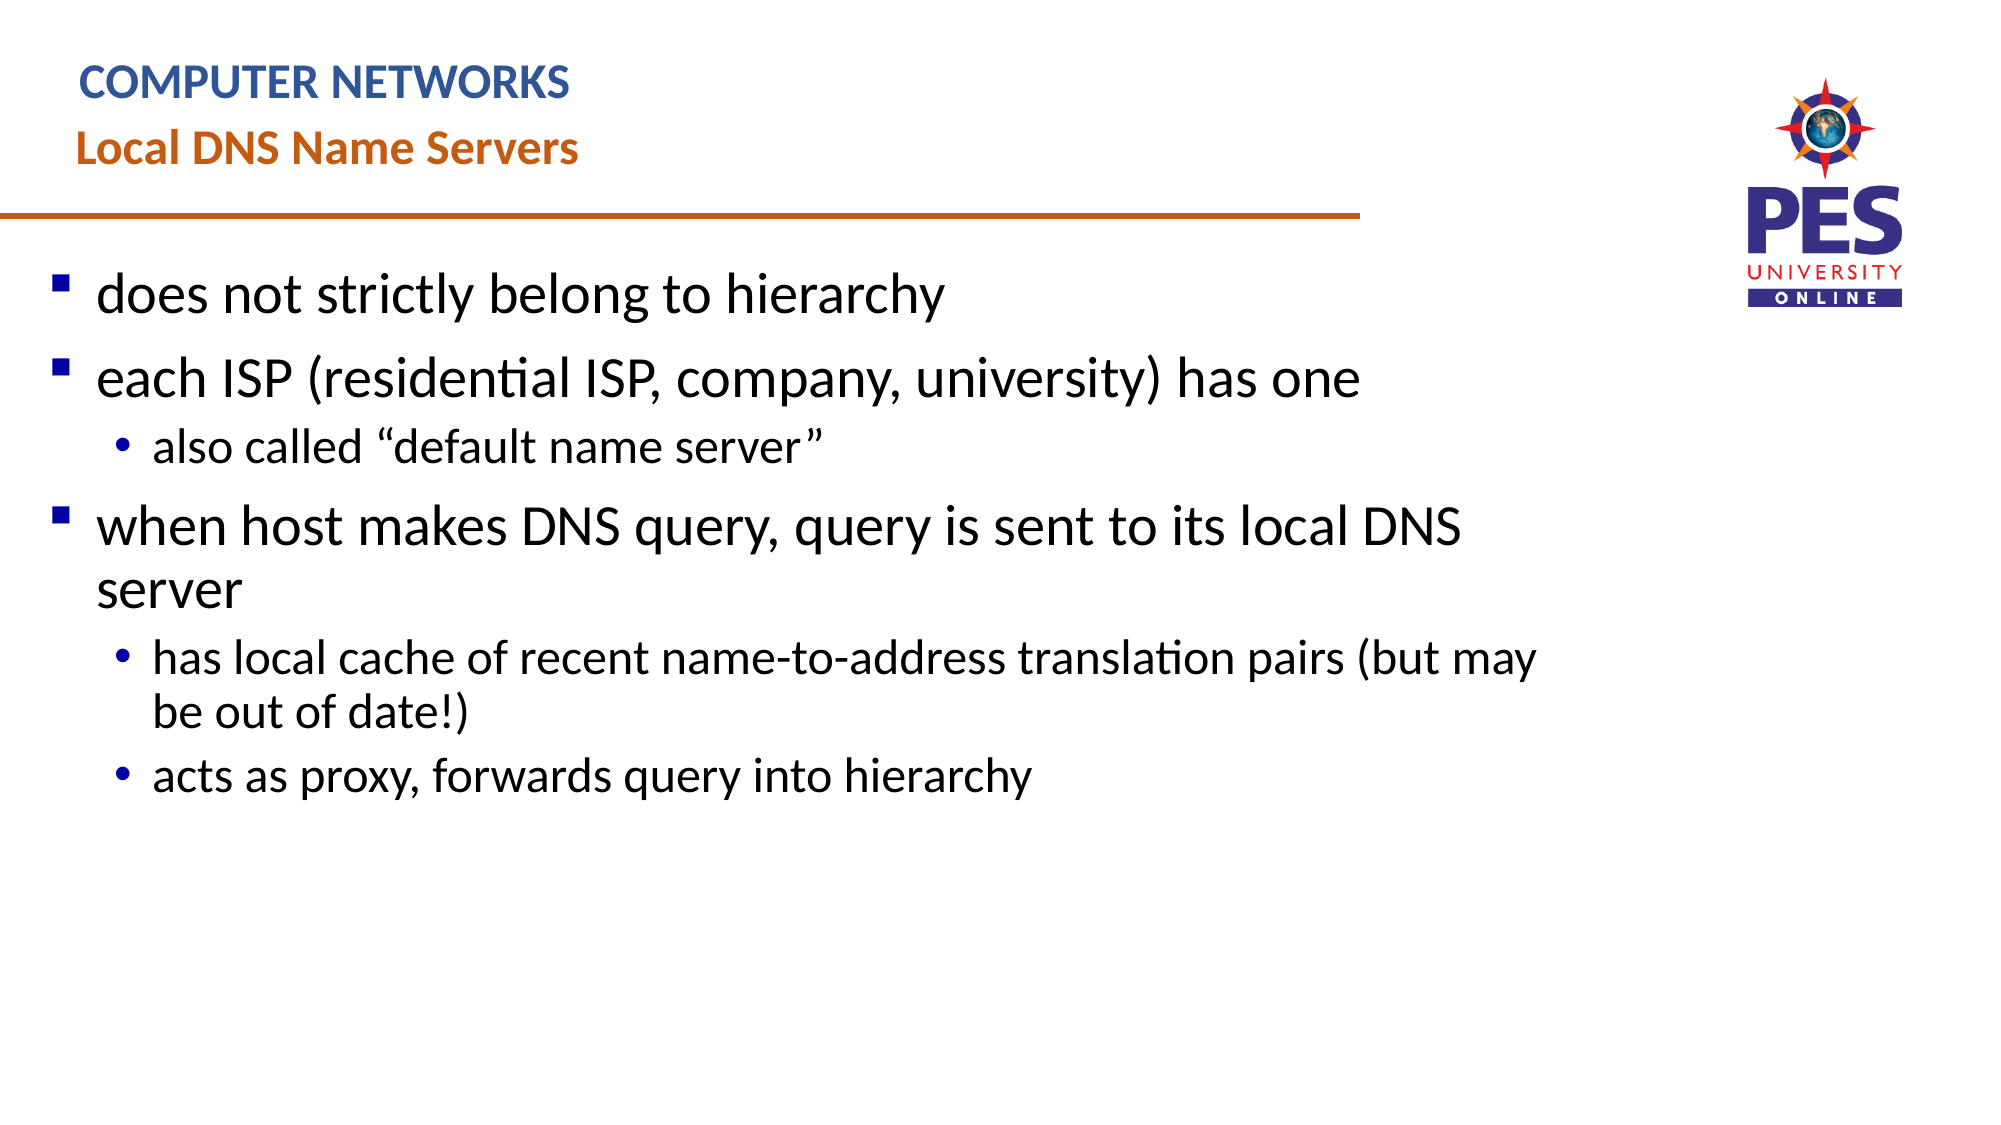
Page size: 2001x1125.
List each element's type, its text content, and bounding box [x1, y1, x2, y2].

text_box COMPUTER NETWORKS [64, 41, 1295, 106]
text_box Local DNS Name Servers [60, 106, 1374, 182]
picture [1748, 76, 1902, 307]
text_box does not strictly belong to hierarchy each ISP (residential ISP, company, university) has one also called “default name server” when host makes DNS query, query is sent to its local DNS server has local cache of recent name-to-address translation pairs (but may be out of date!) acts as proxy, forwards query into hierarchy [23, 255, 1613, 1018]
